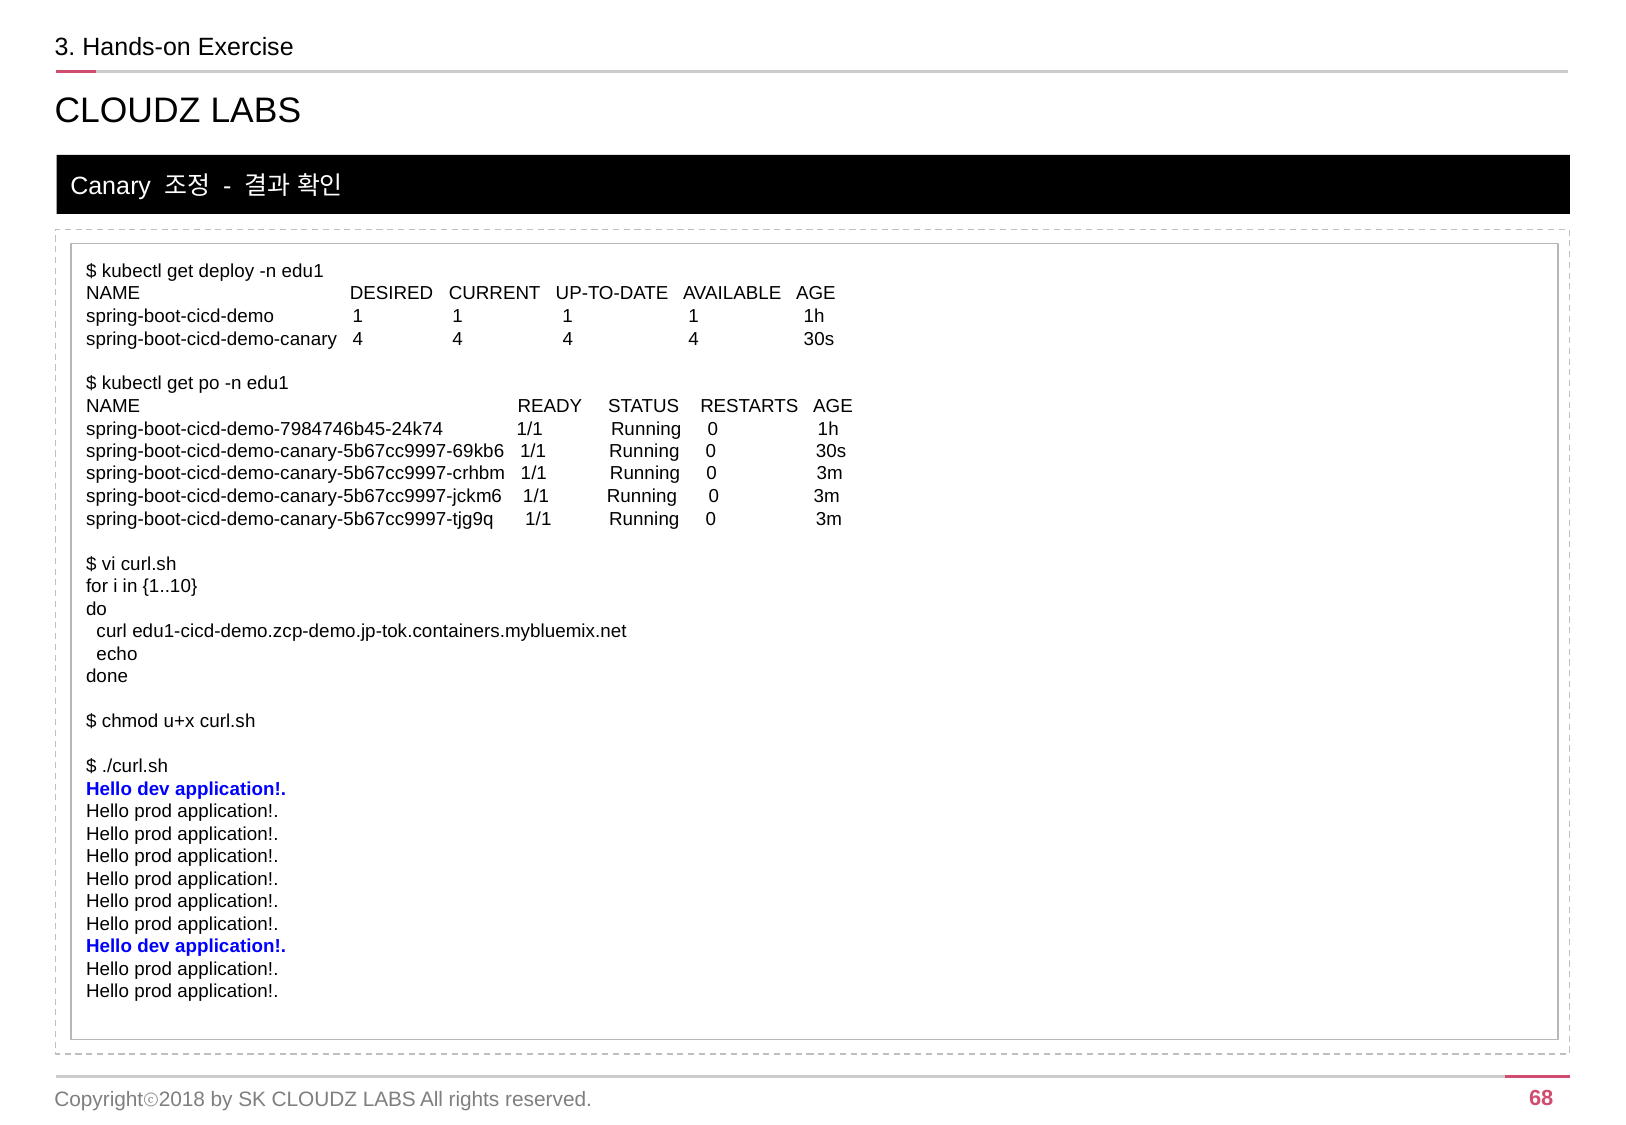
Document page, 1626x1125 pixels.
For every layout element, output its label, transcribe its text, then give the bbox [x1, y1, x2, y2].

text_box $ kubectl get deploy -n edu1 NAME DESIRED CURRENT UP-TO-DATE AVAILABLE AGE spring-boot-cicd-demo 1 1 1 1 1h spring-boot-cicd-demo-canary 4 4 4 4 30s $ kubectl get po -n edu1 NAME READY STATUS RESTARTS AGE spring-boot-cicd-demo-7984746b45-24k74 1/1 Running 0 1h spring-boot-cicd-demo-canary-5b67cc9997-69kb6 1/1 Running 0 30s spring-boot-cicd-demo-canary-5b67cc9997-crhbm 1/1 Running 0 3m spring-boot-cicd-demo-canary-5b67cc9997-jckm6 1/1 Running 0 3m spring-boot-cicd-demo-canary-5b67cc9997-tjg9q 1/1 Running 0 3m $ vi curl.sh for i in {1..10} do curl edu1-cicd-demo.zcp-demo.jp-tok.containers.mybluemix.net echo done $ chmod u+x curl.sh $ ./curl.sh Hello dev application!. Hello prod application!. Hello prod application!. Hello prod application!. Hello prod application!. Hello prod application!. Hello prod application!. Hello dev application!. Hello prod application!. Hello prod application!. [70, 243, 1559, 1040]
list 3. Hands-on Exercise [40, 30, 937, 78]
list Canary 조정 - 결과 확인 [56, 154, 1570, 214]
footer Copyrightⓒ2018 by SK CLOUDZ LABS All rights reserved. [39, 1072, 895, 1124]
list CLOUDZ LABS [40, 79, 1569, 144]
